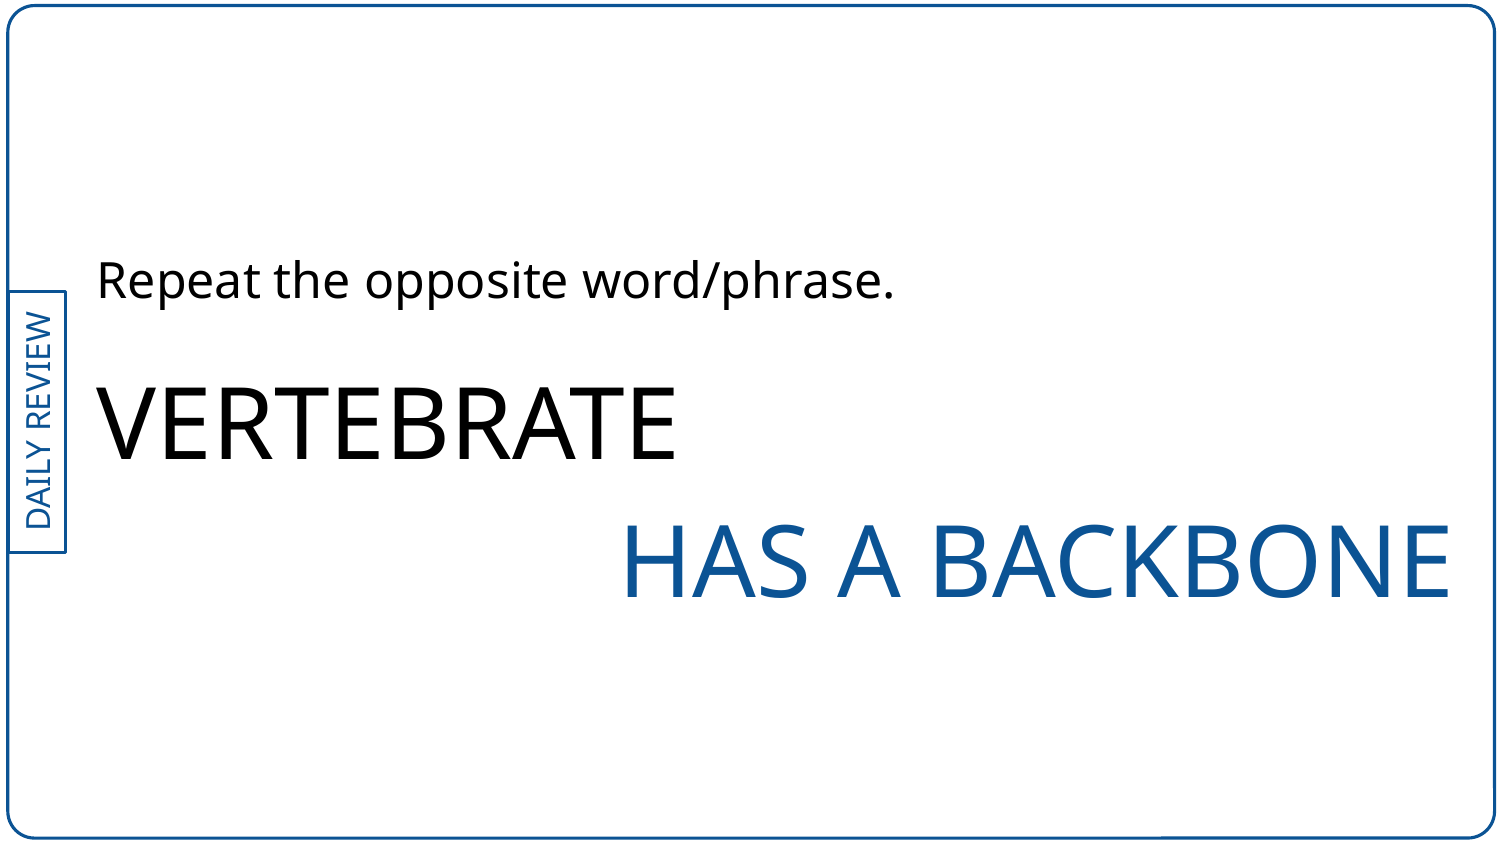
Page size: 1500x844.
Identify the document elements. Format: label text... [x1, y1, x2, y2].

list Repeat the opposite word/phrase. VERTEBRATE HAS A BACKBONE [81, 92, 1470, 765]
